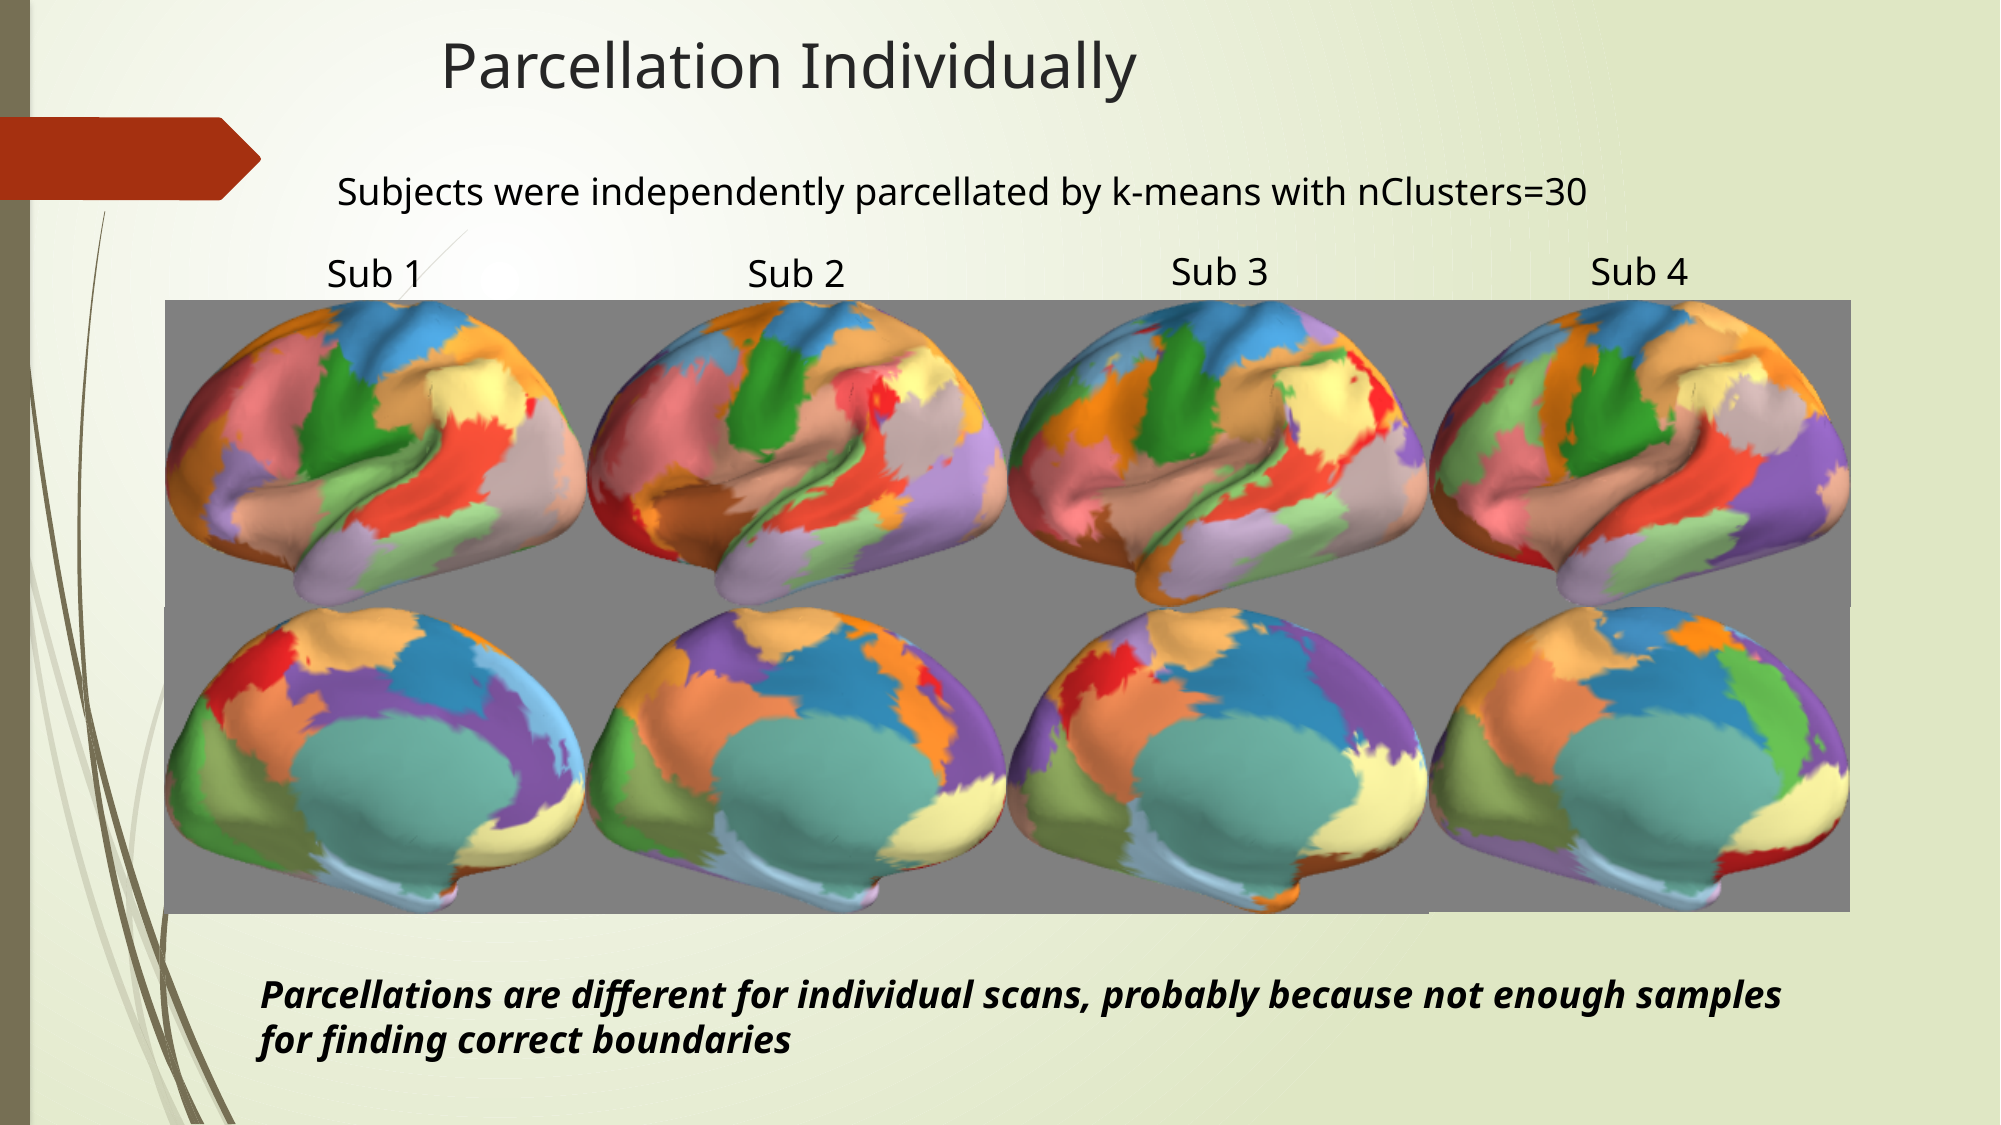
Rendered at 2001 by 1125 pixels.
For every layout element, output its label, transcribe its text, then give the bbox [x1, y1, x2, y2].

picture [164, 300, 1851, 914]
title Parcellation Individually [425, 18, 1888, 109]
text_box Sub 4 [1575, 240, 1704, 299]
text_box Sub 2 [732, 242, 861, 299]
text_box Sub 1 [312, 242, 440, 299]
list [164, 300, 586, 606]
text_box Sub 3 [1156, 240, 1284, 299]
text_box Parcellations are different for individual scans, probably because not enough samples for finding correct boundaries [245, 963, 1809, 1069]
text_box Subjects were independently parcellated by k-means with nClusters=30 [322, 160, 1604, 221]
